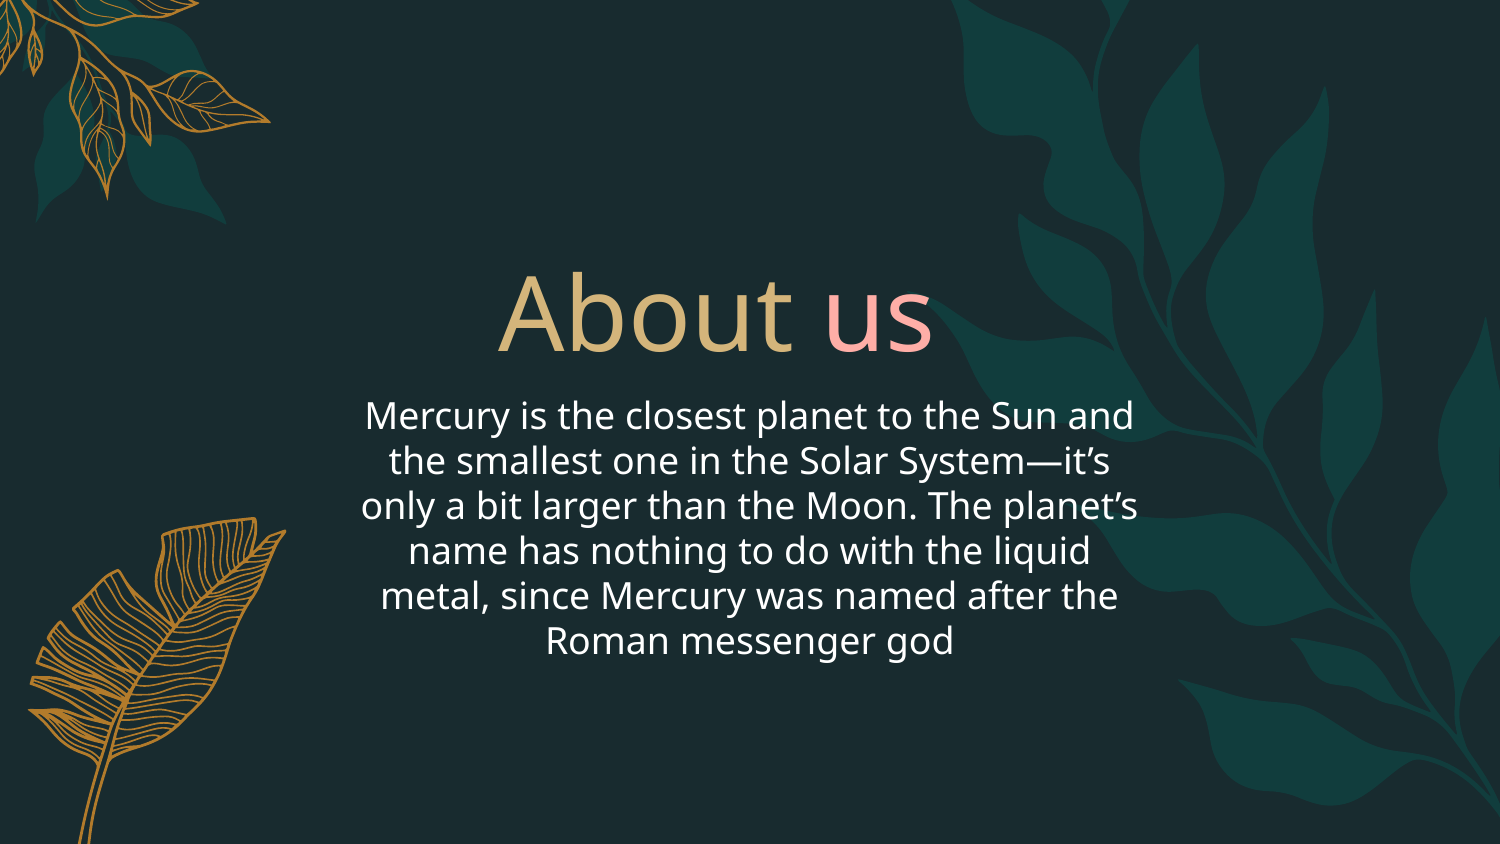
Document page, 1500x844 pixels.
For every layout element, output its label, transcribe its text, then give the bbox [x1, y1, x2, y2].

subtitle Mercury is the closest planet to the Sun and the smallest one in the Solar System—it’s only a bit larger than the Moon. The planet’s name has nothing to do with the liquid metal, since Mercury was named after the Roman messenger god [332, 376, 1168, 636]
title About us [483, 241, 1017, 376]
